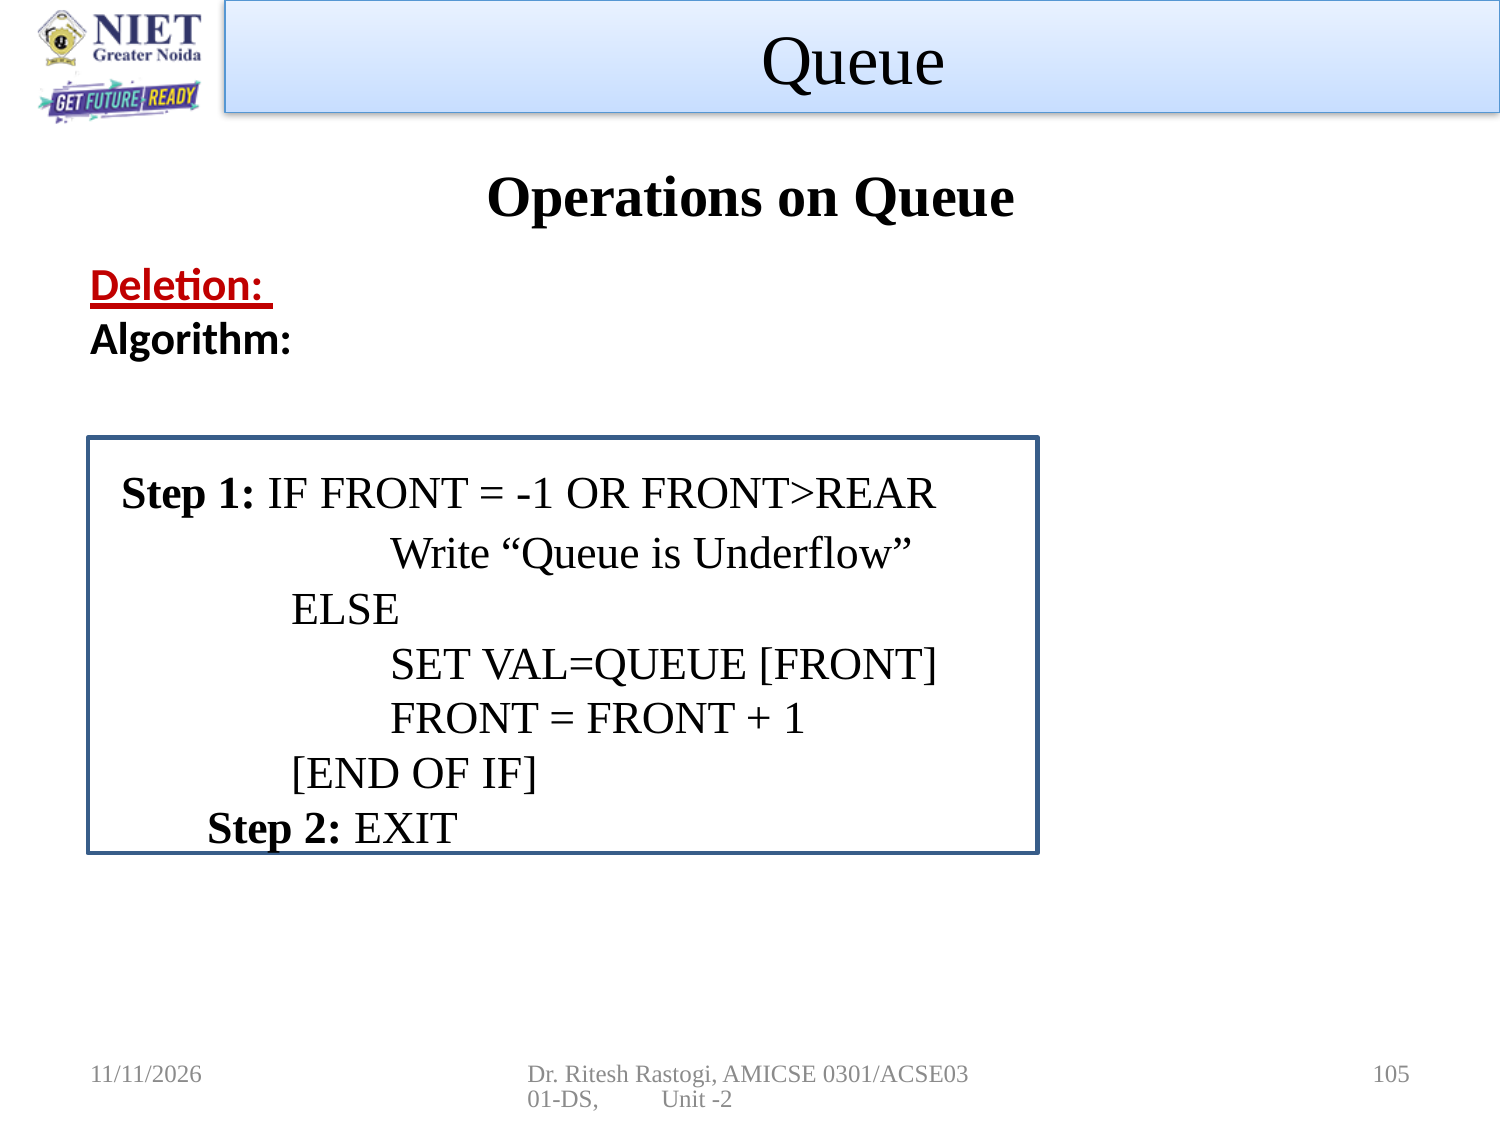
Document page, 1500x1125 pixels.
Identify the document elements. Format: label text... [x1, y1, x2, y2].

text_box Deletion: Algorithm: [87, 252, 334, 365]
footer Dr. Ritesh Rastogi, AMICSE 0301/ACSE0301-DS, Unit -2 [512, 1042, 988, 1103]
text_box Step 1: IF FRONT = -1 OR FRONT>REAR Write “Queue is Underflow” ELSE SET VAL=QUEUE [FRONT] FRONT = FRONT + 1 [END OF IF] Step 2: EXIT [87, 437, 1038, 854]
title Operations on Queue [347, 120, 1152, 288]
slide_number 105 [1074, 1042, 1425, 1103]
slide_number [75, 1042, 425, 1103]
picture [0, 0, 238, 135]
text_box Queue [238, 0, 1500, 113]
